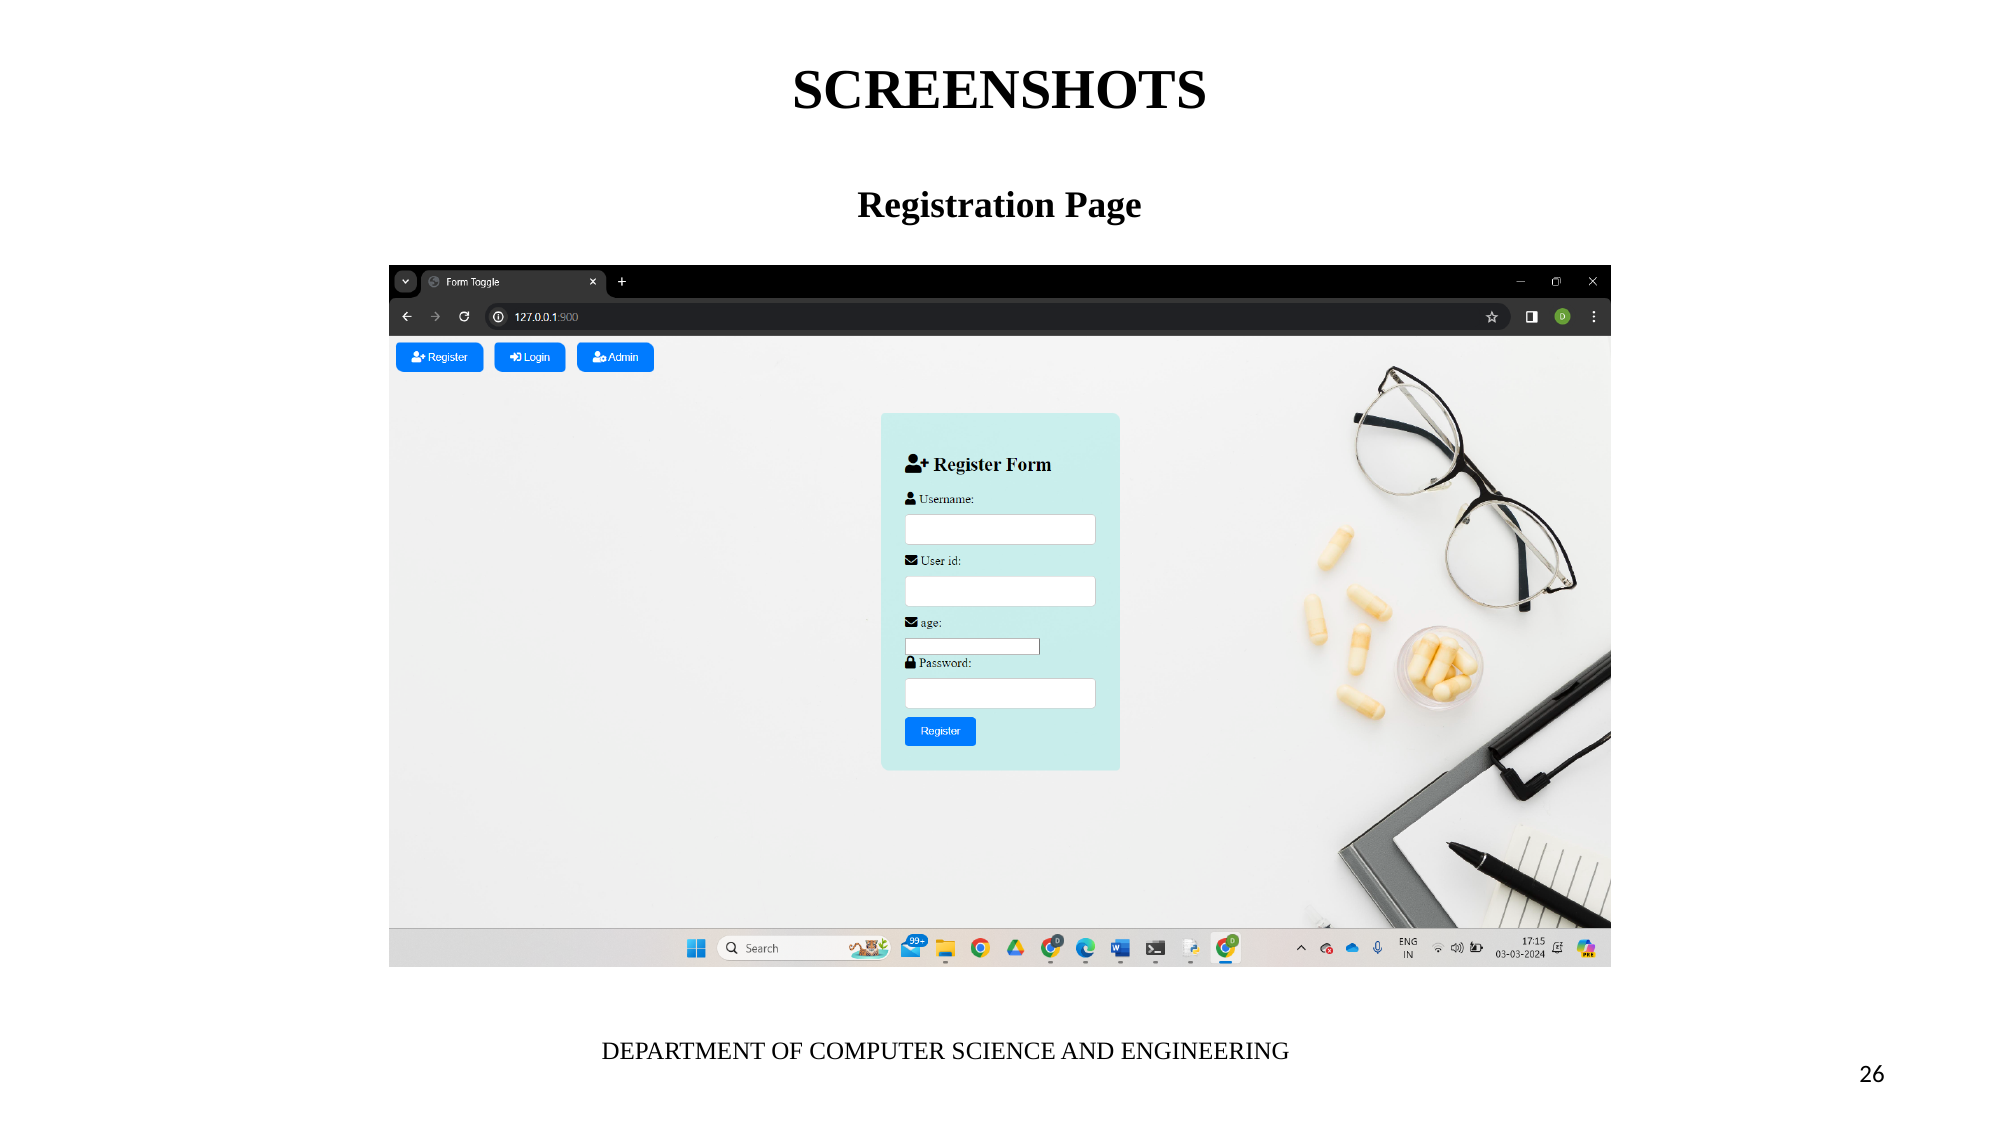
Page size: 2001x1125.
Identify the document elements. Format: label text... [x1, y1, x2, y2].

title SCREENSHOTS Registration Page [99, 45, 1900, 233]
slide_number 26 [1433, 1042, 1900, 1103]
picture [389, 264, 1611, 967]
footer DEPARTMENT OF COMPUTER SCIENCE AND ENGINEERING [528, 1020, 1364, 1080]
